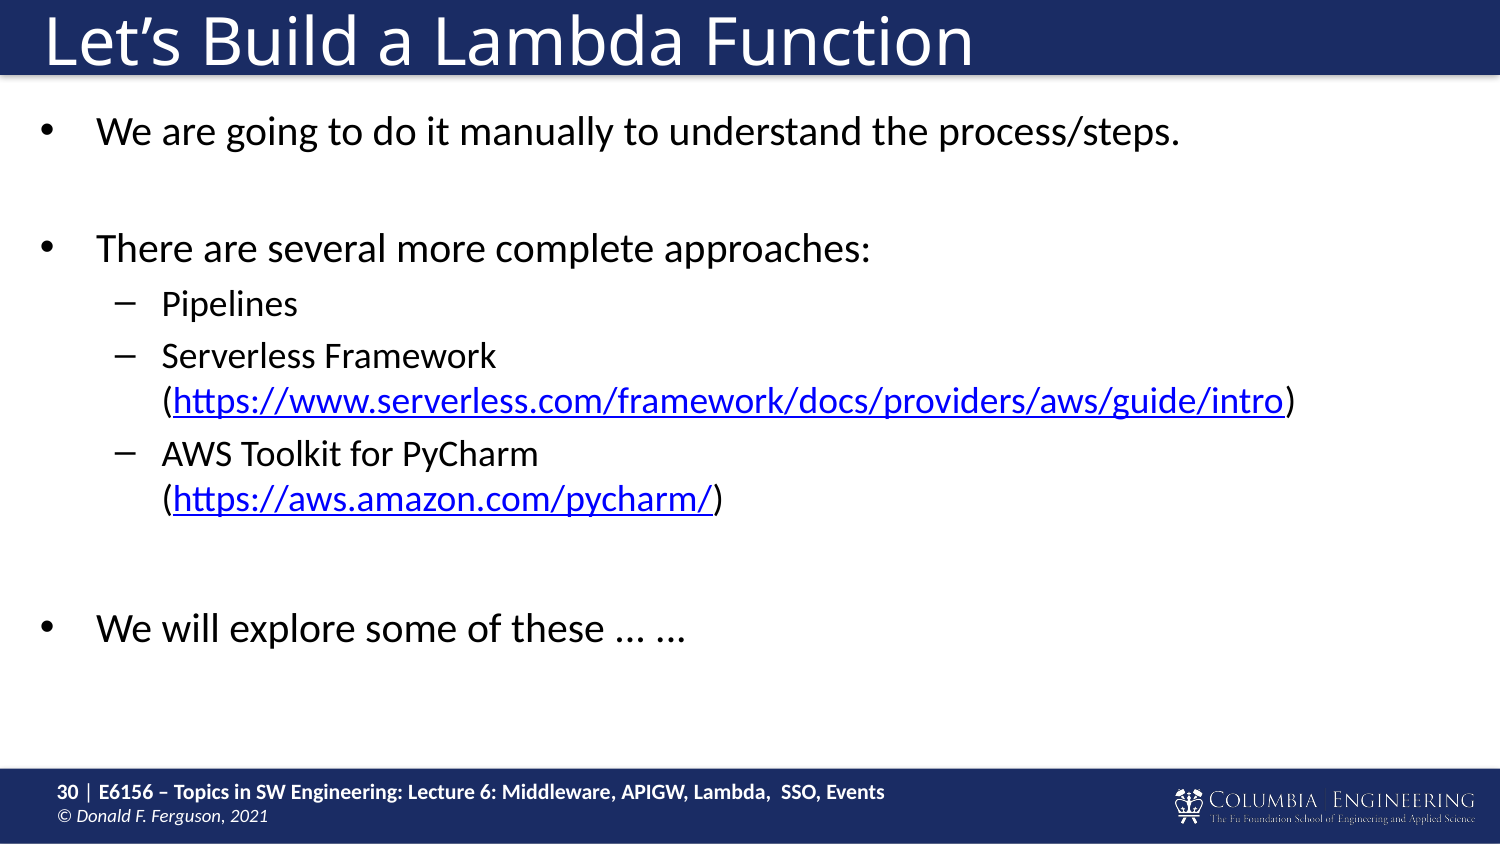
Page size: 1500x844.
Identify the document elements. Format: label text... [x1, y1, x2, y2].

title Let’s Build a Lambda Function [28, 0, 1450, 73]
list We are going to do it manually to understand the process/steps. There are several more complete approaches: Pipelines Serverless Framework (https://www.serverless.com/framework/docs/providers/aws/guide/intro) AWS Toolkit for PyCharm (https://aws.amazon.com/pycharm/) We will explore some of these ... ... [24, 96, 1475, 760]
